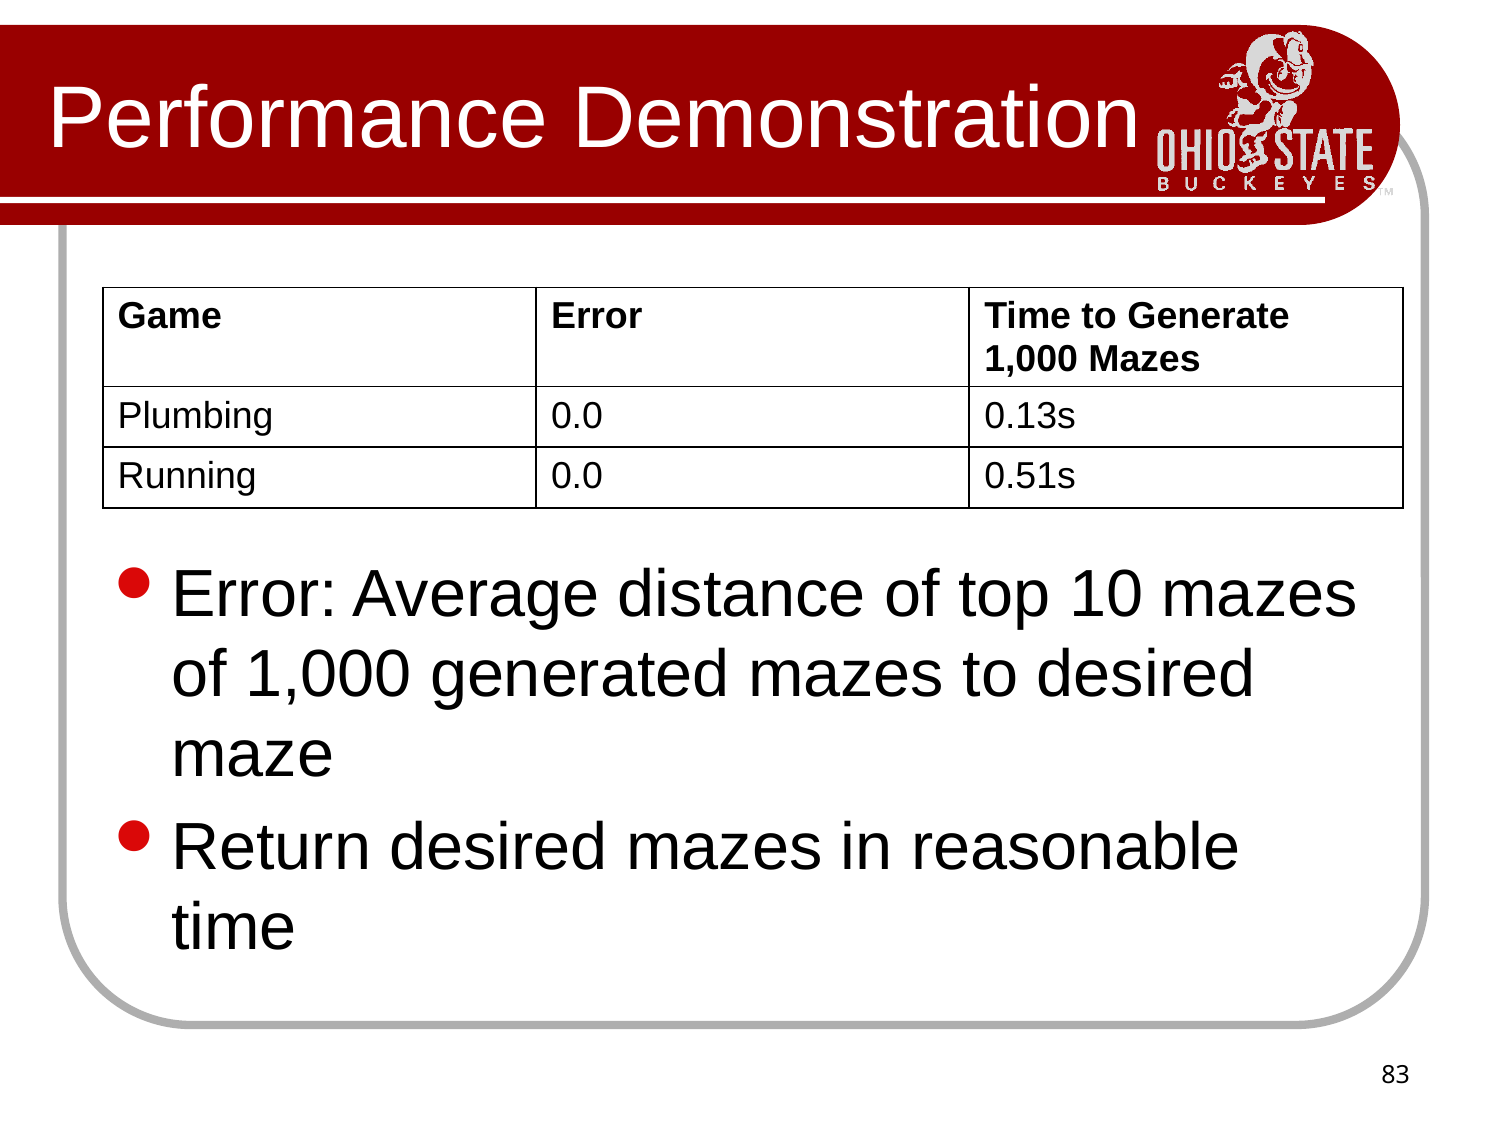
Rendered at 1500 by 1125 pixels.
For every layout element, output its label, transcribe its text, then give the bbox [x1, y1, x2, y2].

table_cell 0.0 [537, 387, 968, 446]
list Error: Average distance of top 10 mazes of 1,000 generated mazes to desired maze Return desired mazes in reasonable time [99, 262, 1401, 988]
table_header Error [537, 288, 968, 386]
table_header Game [104, 288, 535, 386]
table_cell 0.51s [970, 448, 1402, 507]
title Performance Demonstration [31, 37, 1201, 188]
slide_number 83 [1074, 1024, 1426, 1101]
table_cell 0.13s [970, 387, 1402, 446]
table_header Time to Generate 1,000 Mazes [970, 288, 1402, 386]
table_cell 0.0 [537, 448, 968, 507]
table_cell Running [104, 448, 535, 507]
table_cell Plumbing [104, 387, 535, 446]
